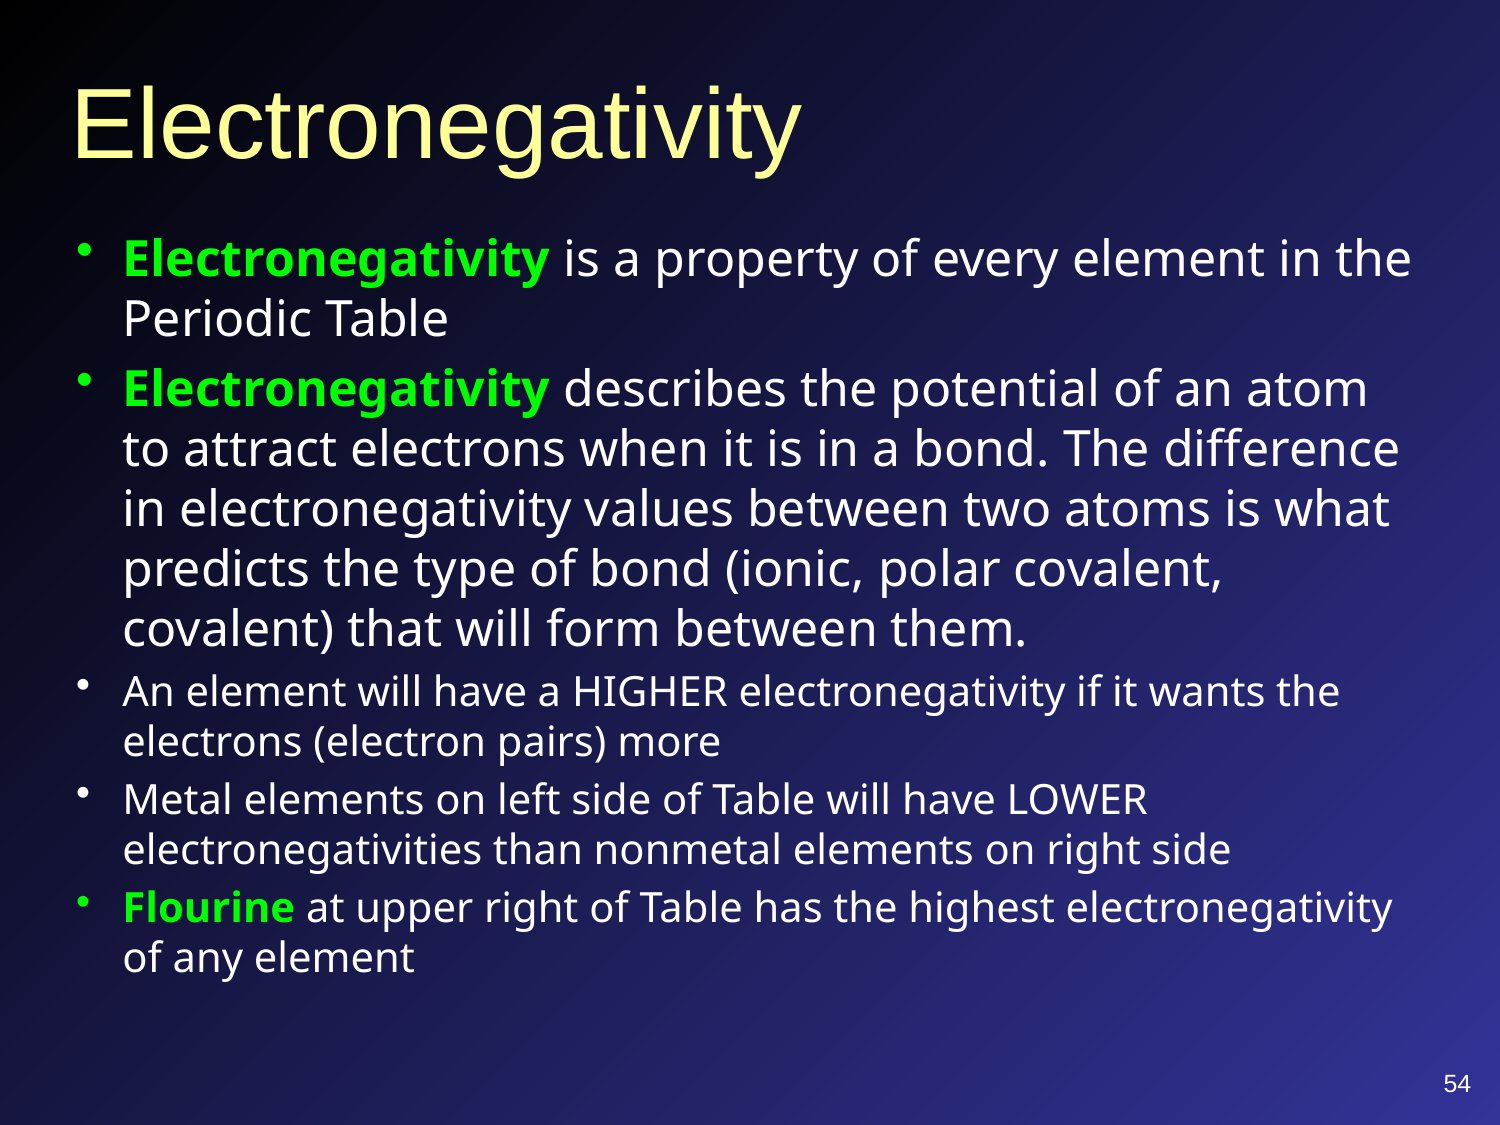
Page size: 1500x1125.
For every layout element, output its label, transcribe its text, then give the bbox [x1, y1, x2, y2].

title Electronegativity [55, 50, 1438, 188]
slide_number 54 [1148, 1052, 1487, 1112]
list Electronegativity is a property of every element in the Periodic Table Electronegativity describes the potential of an atom to attract electrons when it is in a bond. The difference in electronegativity values between two atoms is what predicts the type of bond (ionic, polar covalent, covalent) that will form between them. An element will have a HIGHER electronegativity if it wants the electrons (electron pairs) more Metal elements on left side of Table will have LOWER electronegativities than nonmetal elements on right side Flourine at upper right of Table has the highest electronegativity of any element [60, 218, 1438, 1075]
